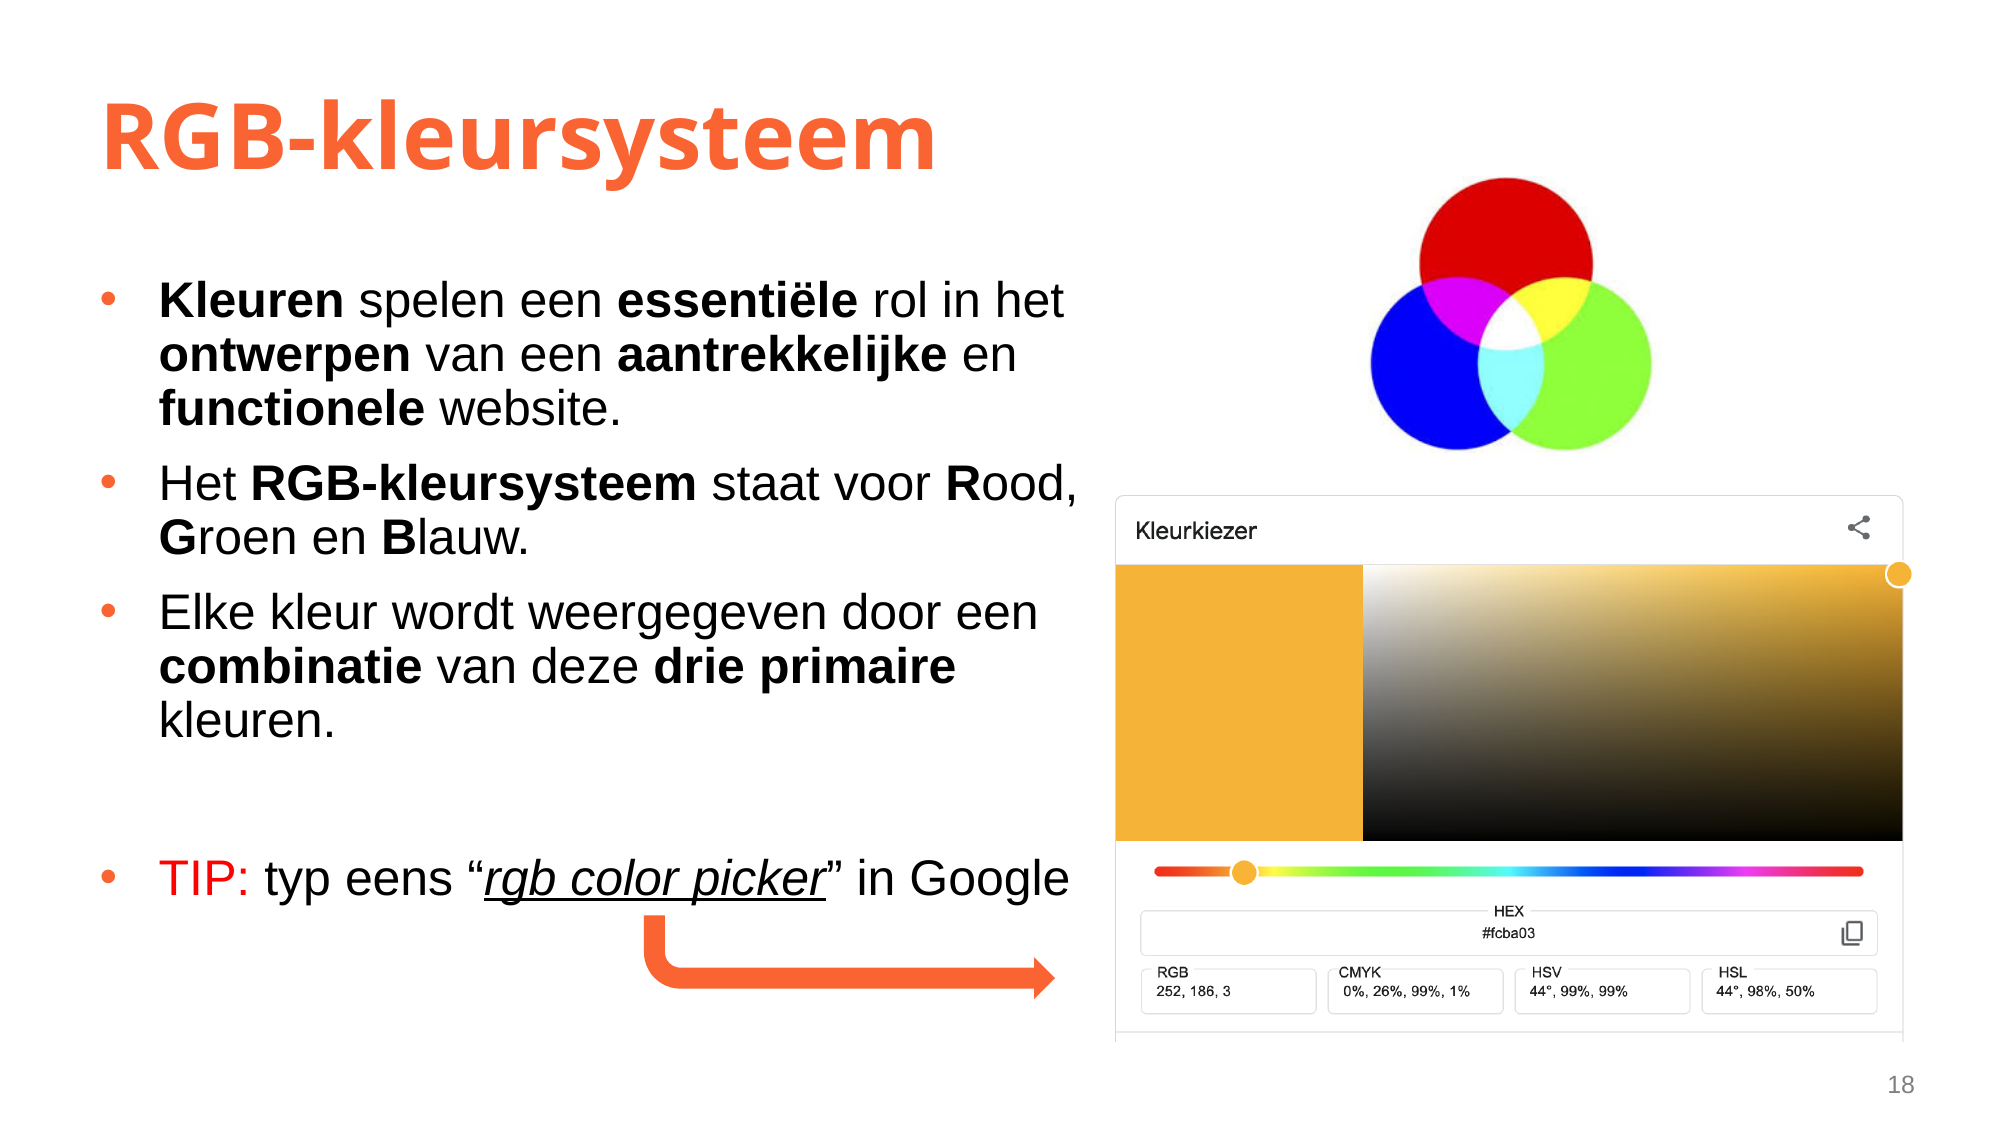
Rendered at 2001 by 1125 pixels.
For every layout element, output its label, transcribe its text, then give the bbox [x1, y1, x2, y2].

text_box [642, 914, 1057, 1002]
slide_number 18 [1815, 1061, 1916, 1107]
list Kleuren spelen een essentiële rol in het ontwerpen van een aantrekkelijke en functionele website. Het RGB-kleursysteem staat voor Rood, Groen en Blauw. Elke kleur wordt weergegeven door een combinatie van deze drie primaire kleuren. TIP: typ eens “rgb color picker” in Google [84, 267, 1110, 1041]
picture [1109, 486, 1916, 1042]
title RGB-kleursysteem [84, 49, 1916, 233]
picture [1358, 176, 1666, 453]
